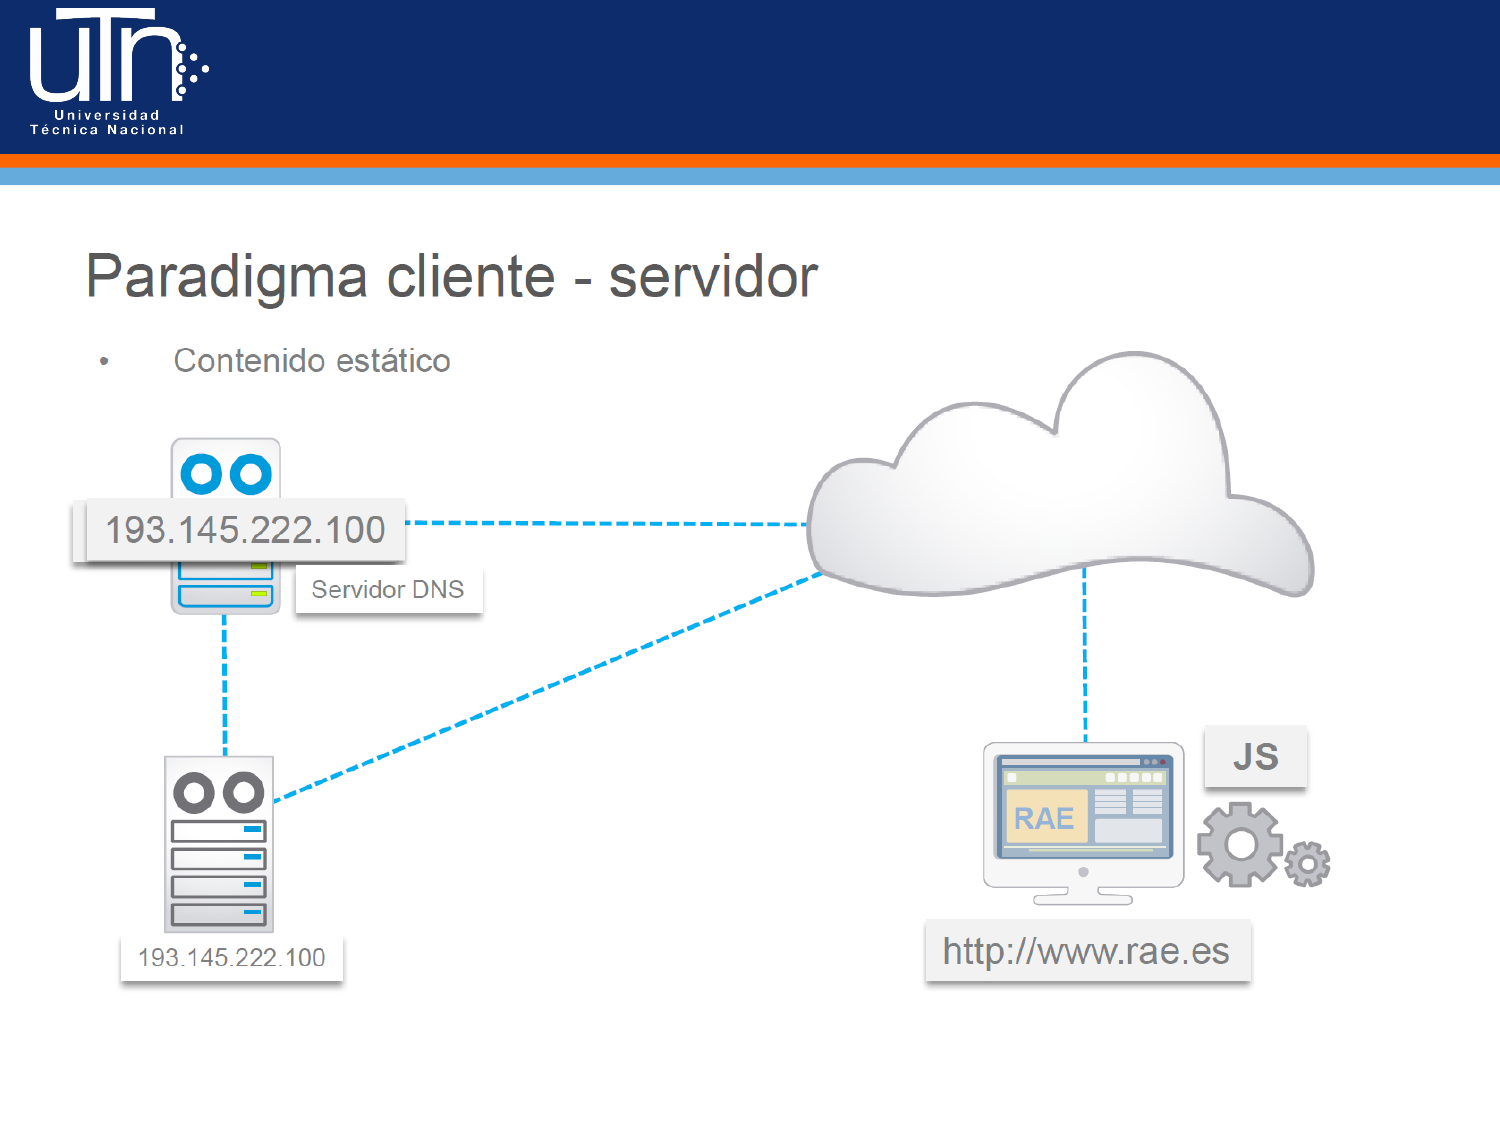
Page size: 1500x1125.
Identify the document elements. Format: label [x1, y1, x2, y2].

picture [0, 191, 1500, 1036]
picture [0, 0, 1500, 154]
